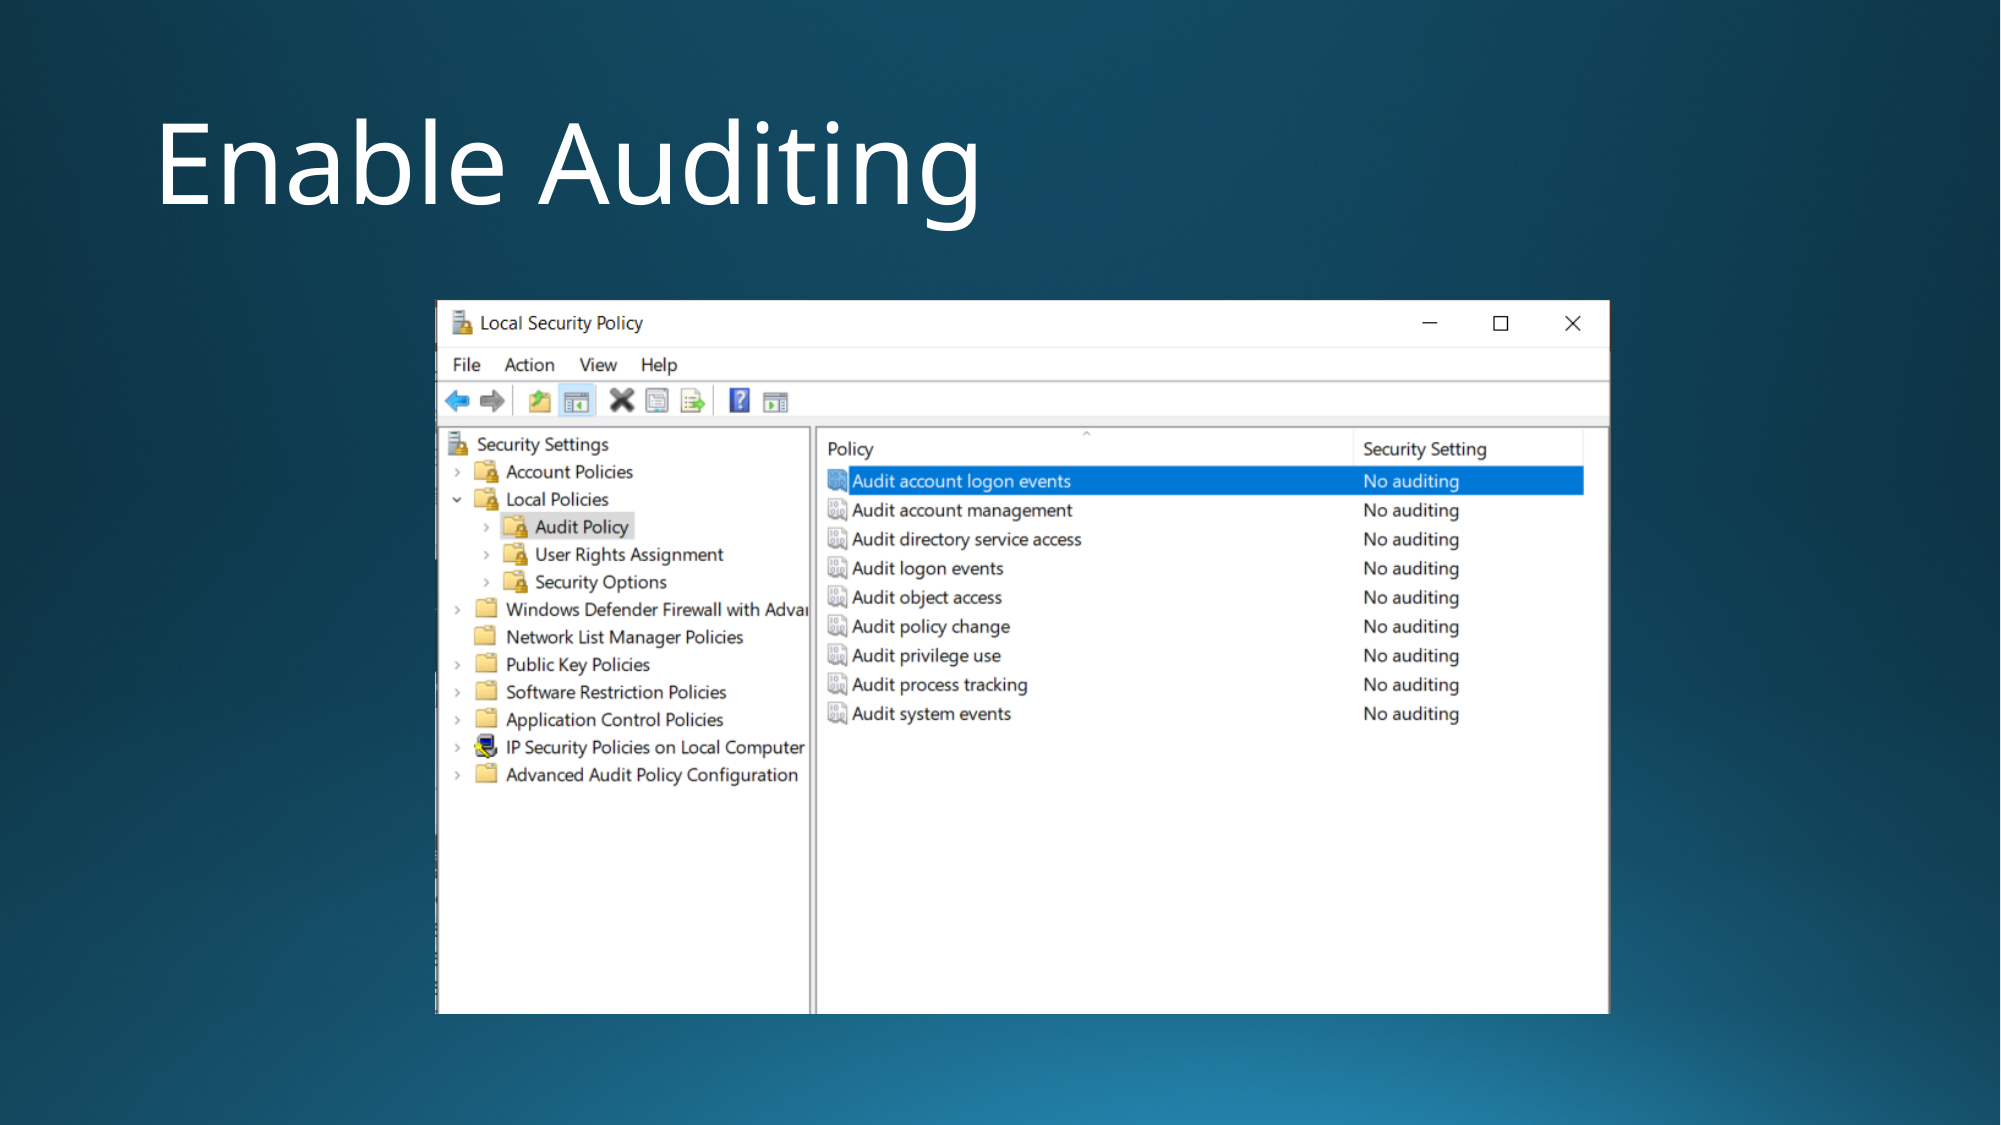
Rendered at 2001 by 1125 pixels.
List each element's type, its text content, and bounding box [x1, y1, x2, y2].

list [435, 299, 1611, 1014]
title Enable Auditing [137, 59, 1863, 278]
picture [0, 0, 2001, 1125]
